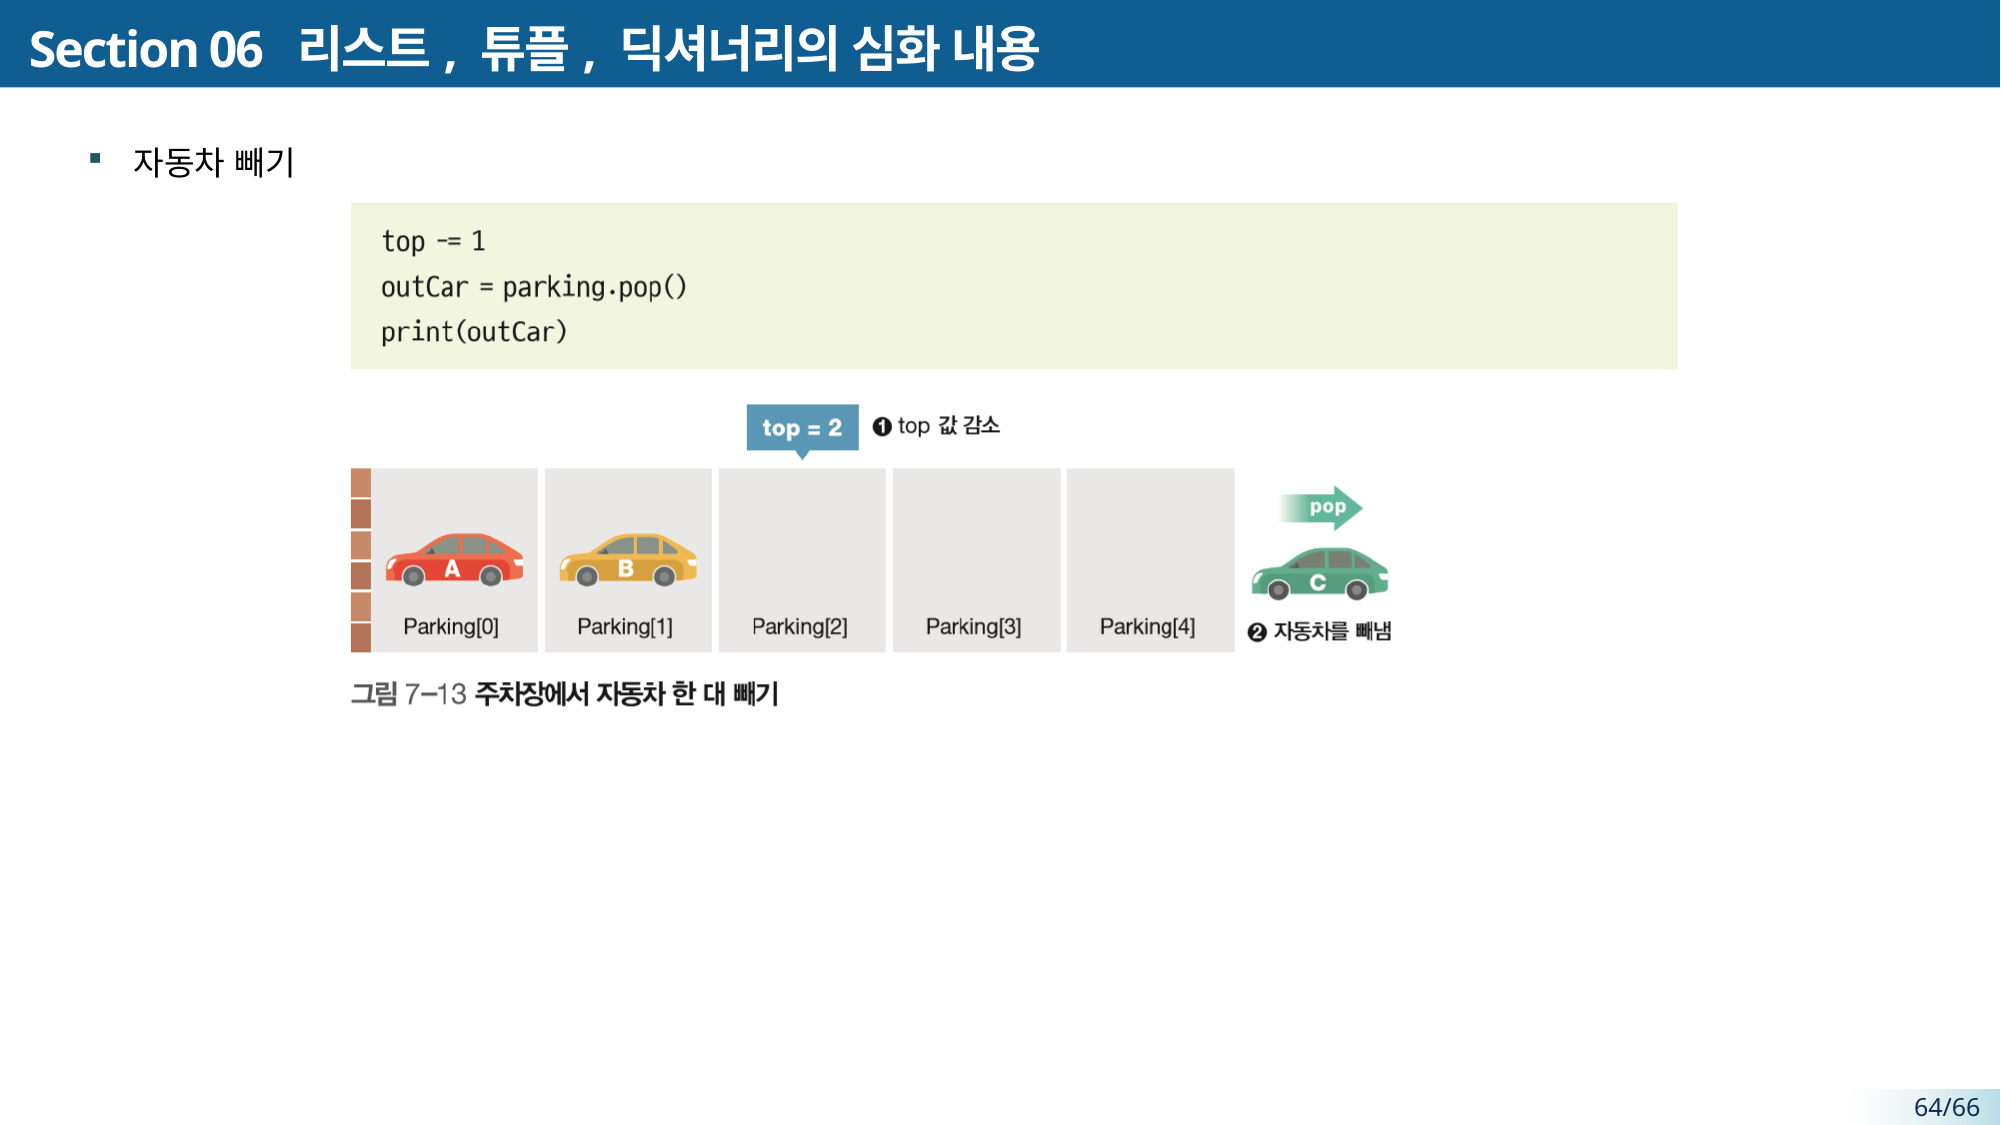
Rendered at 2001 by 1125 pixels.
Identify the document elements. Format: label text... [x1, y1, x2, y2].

picture [343, 200, 1680, 713]
title Section 06 리스트, 튜플, 딕셔너리의 심화 내용 [13, 8, 1717, 87]
list 자동차 빼기 [13, 126, 1975, 1057]
